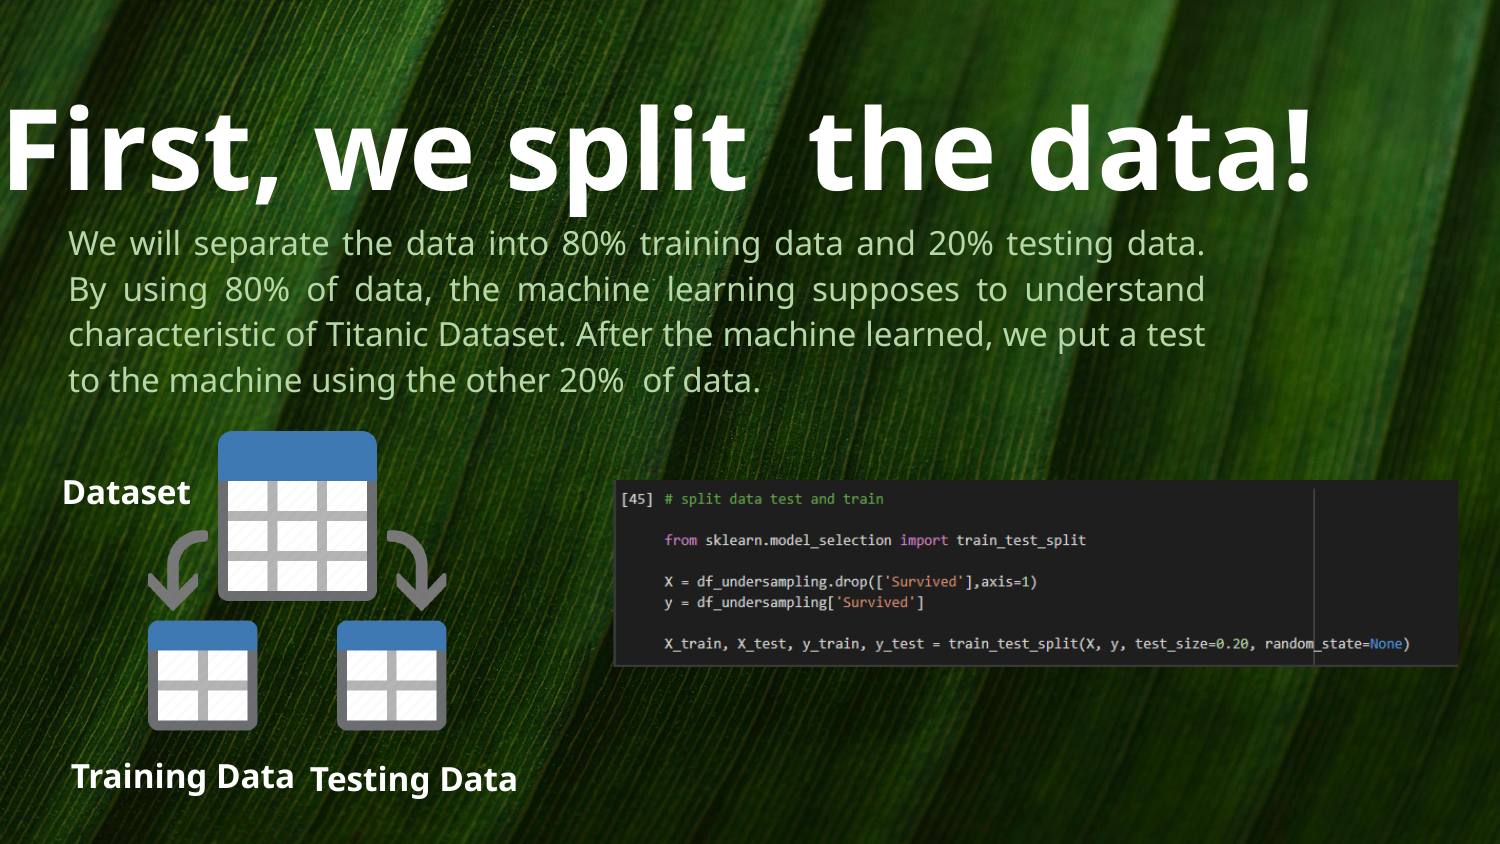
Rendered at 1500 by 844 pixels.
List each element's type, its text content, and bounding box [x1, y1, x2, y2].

text_box Dataset [0, 456, 132, 544]
text_box Training Data [45, 740, 226, 828]
subtitle We will separate the data into 80% training data and 20% testing data. By using 80% of data, the machine learning supposes to understand characteristic of Titanic Dataset. After the machine learned, we put a test to the machine using the other 20% of data. [53, 200, 1223, 418]
title First, we split the data! [0, 62, 1409, 265]
picture [0, 0, 1500, 844]
text_box Testing Data [226, 742, 603, 830]
